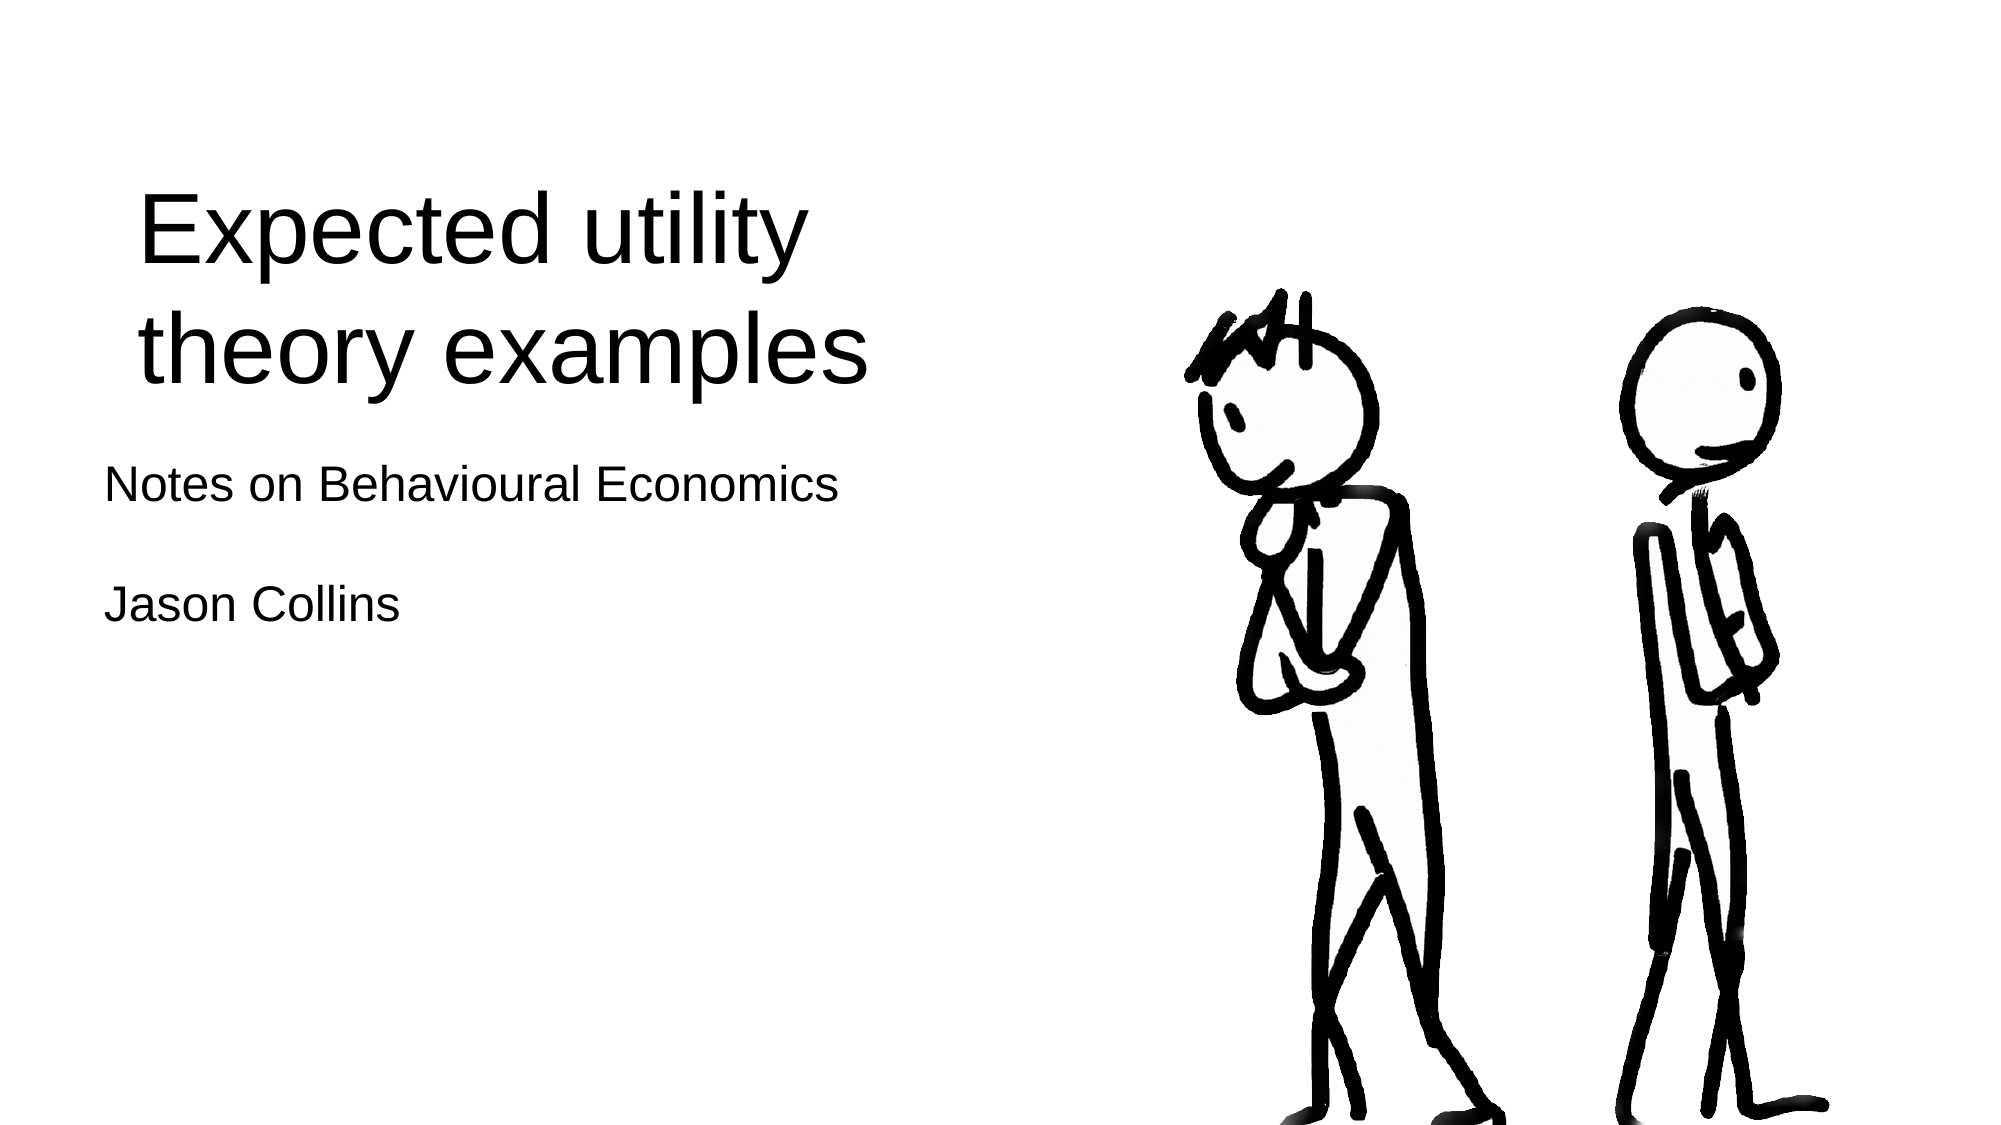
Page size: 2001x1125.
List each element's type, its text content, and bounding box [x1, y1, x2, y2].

text_box Notes on Behavioural Economics Jason Collins [89, 398, 855, 639]
picture [1100, 287, 1938, 1125]
text_box Expected utility theory examples [122, 156, 1101, 412]
